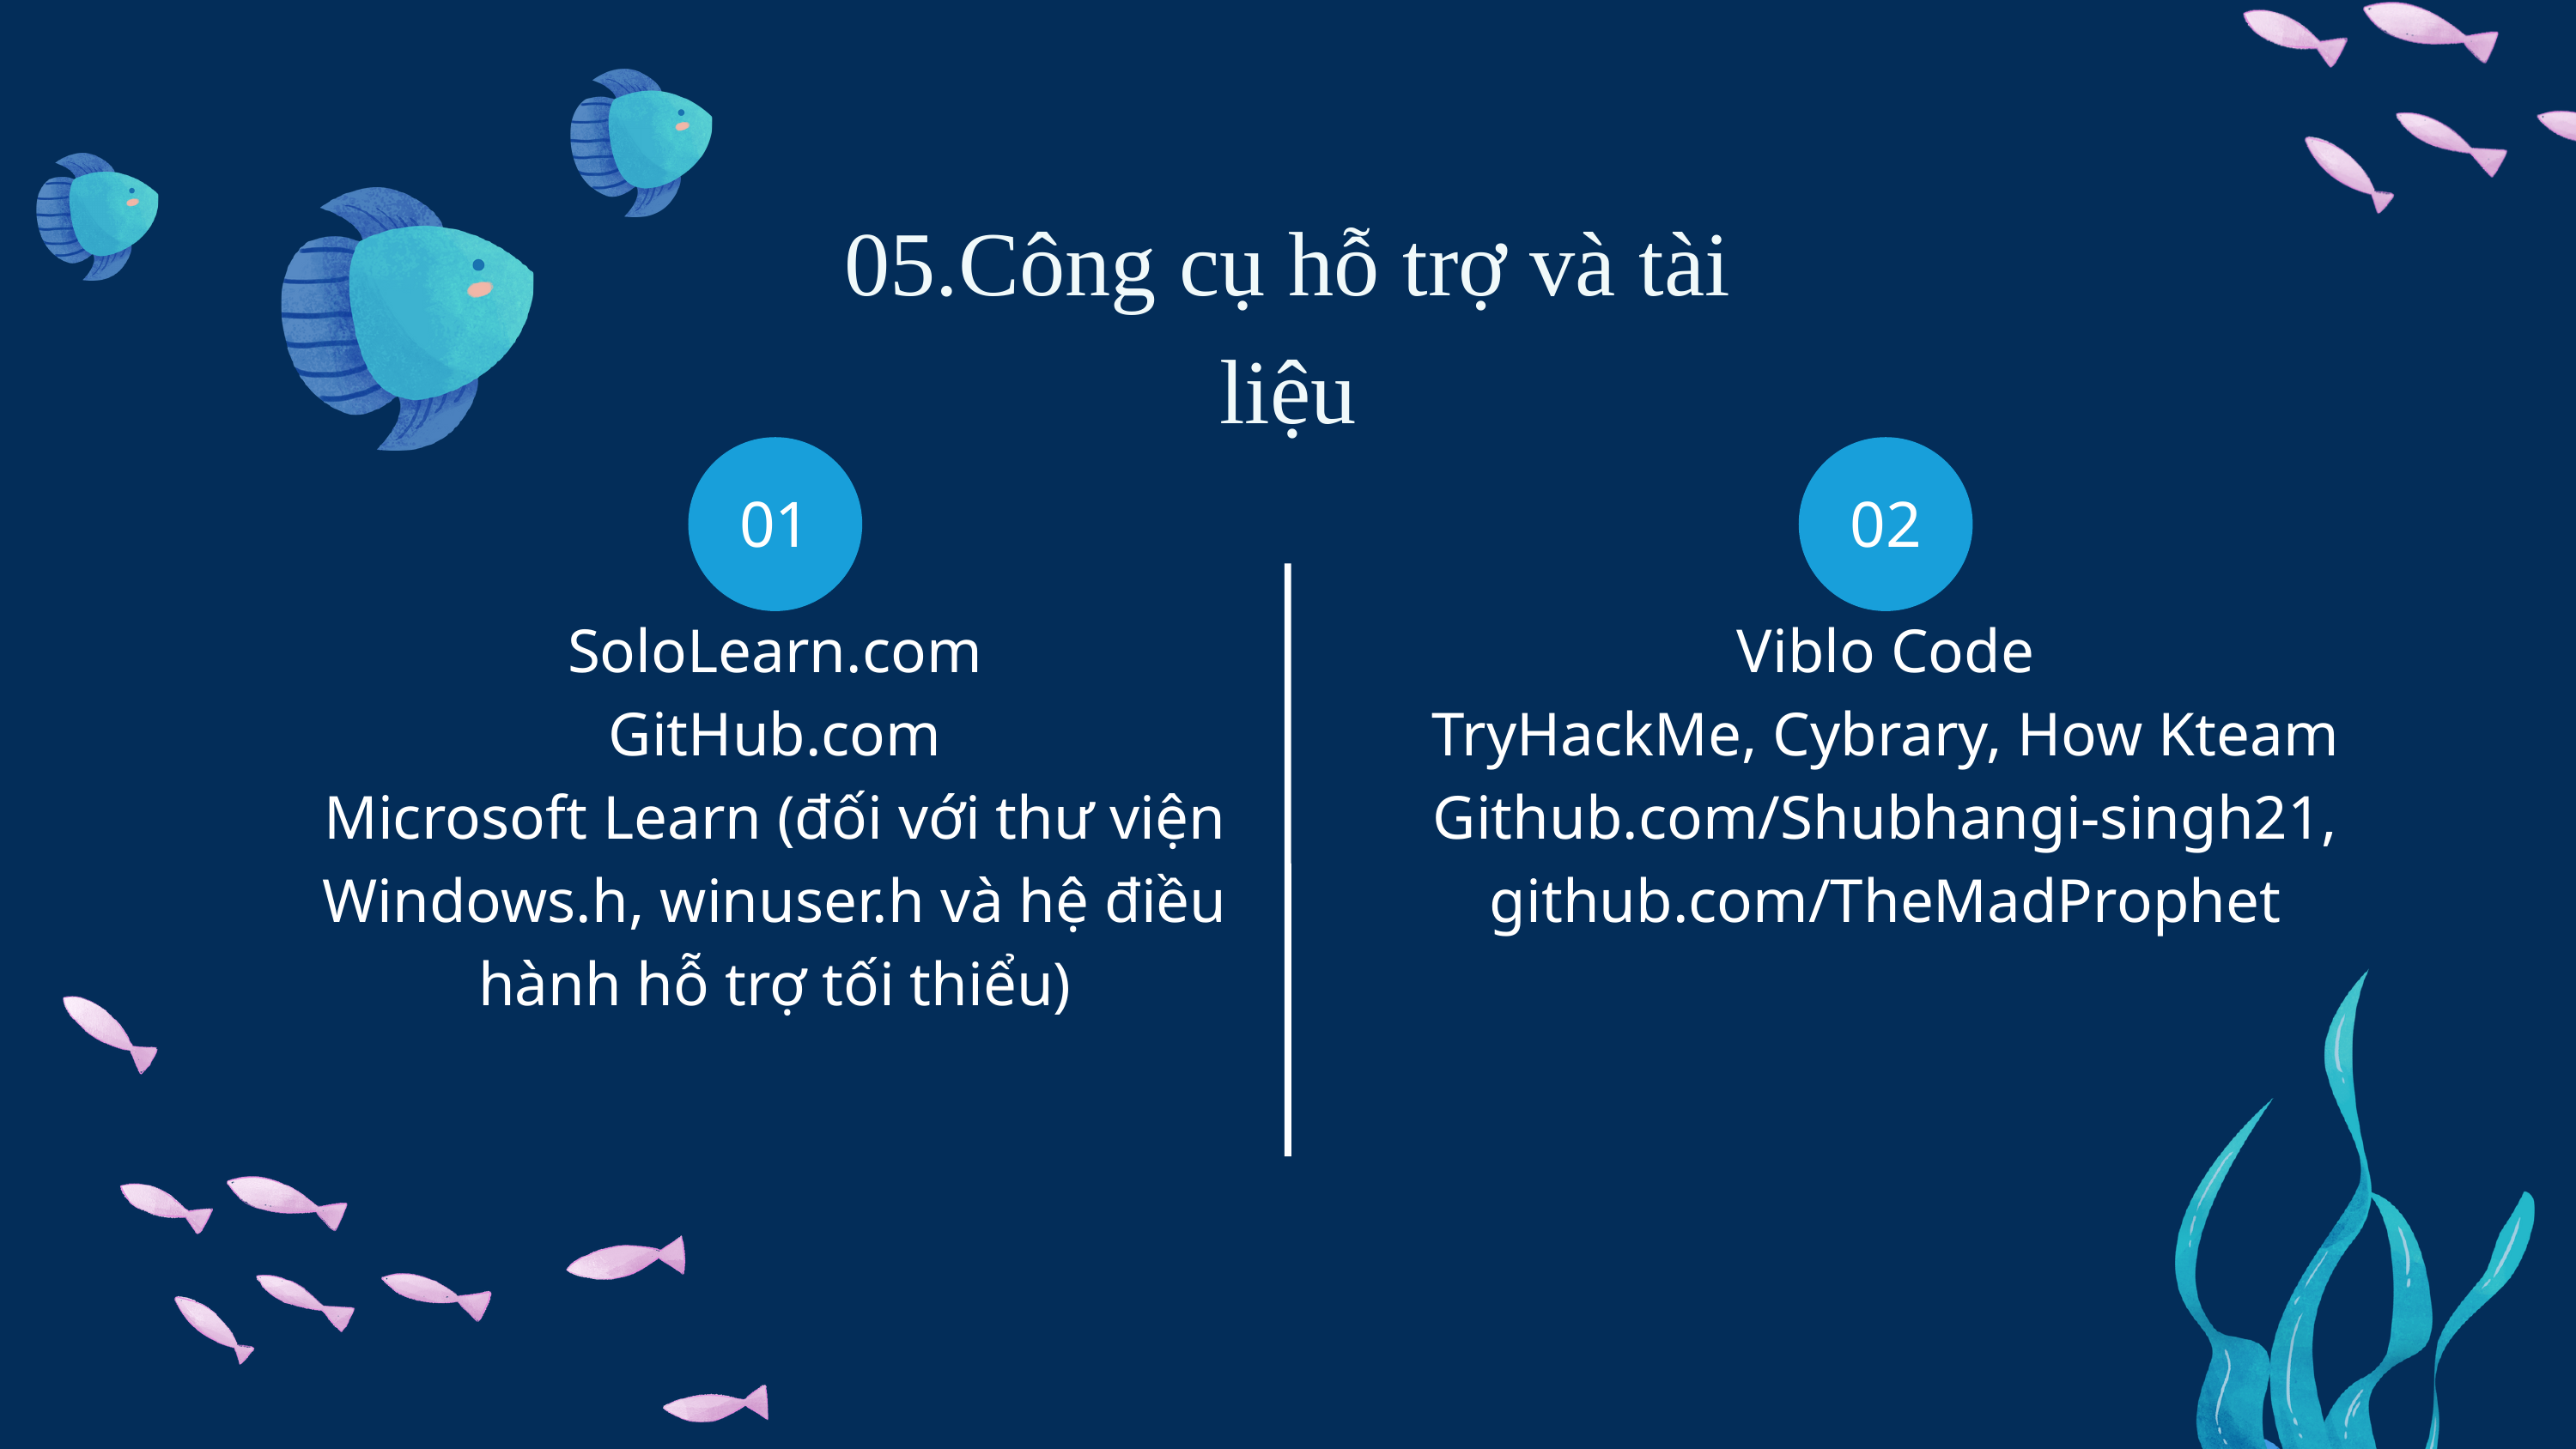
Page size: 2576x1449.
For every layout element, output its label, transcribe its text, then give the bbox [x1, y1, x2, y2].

text_box [2174, 968, 2554, 1449]
text_box [63, 996, 769, 1422]
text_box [1798, 436, 1973, 612]
text_box [36, 153, 159, 281]
text_box [570, 69, 713, 217]
text_box [281, 187, 534, 451]
text_box [2179, 0, 2576, 279]
text_box SoloLearn.com GitHub.com Microsoft Learn (đối với thư viện Windows.h, winuser.h và hệ điều hành hỗ trợ tối thiểu) [286, 601, 1265, 1100]
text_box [688, 436, 863, 612]
text_box 05.Công cụ hỗ trợ và tài liệu [807, 185, 1769, 442]
text_box Viblo Code TryHackMe, Cybrary, How Kteam Github.com/Shubhangi-singh21, github.com/TheMadProphet [1365, 602, 2406, 1017]
